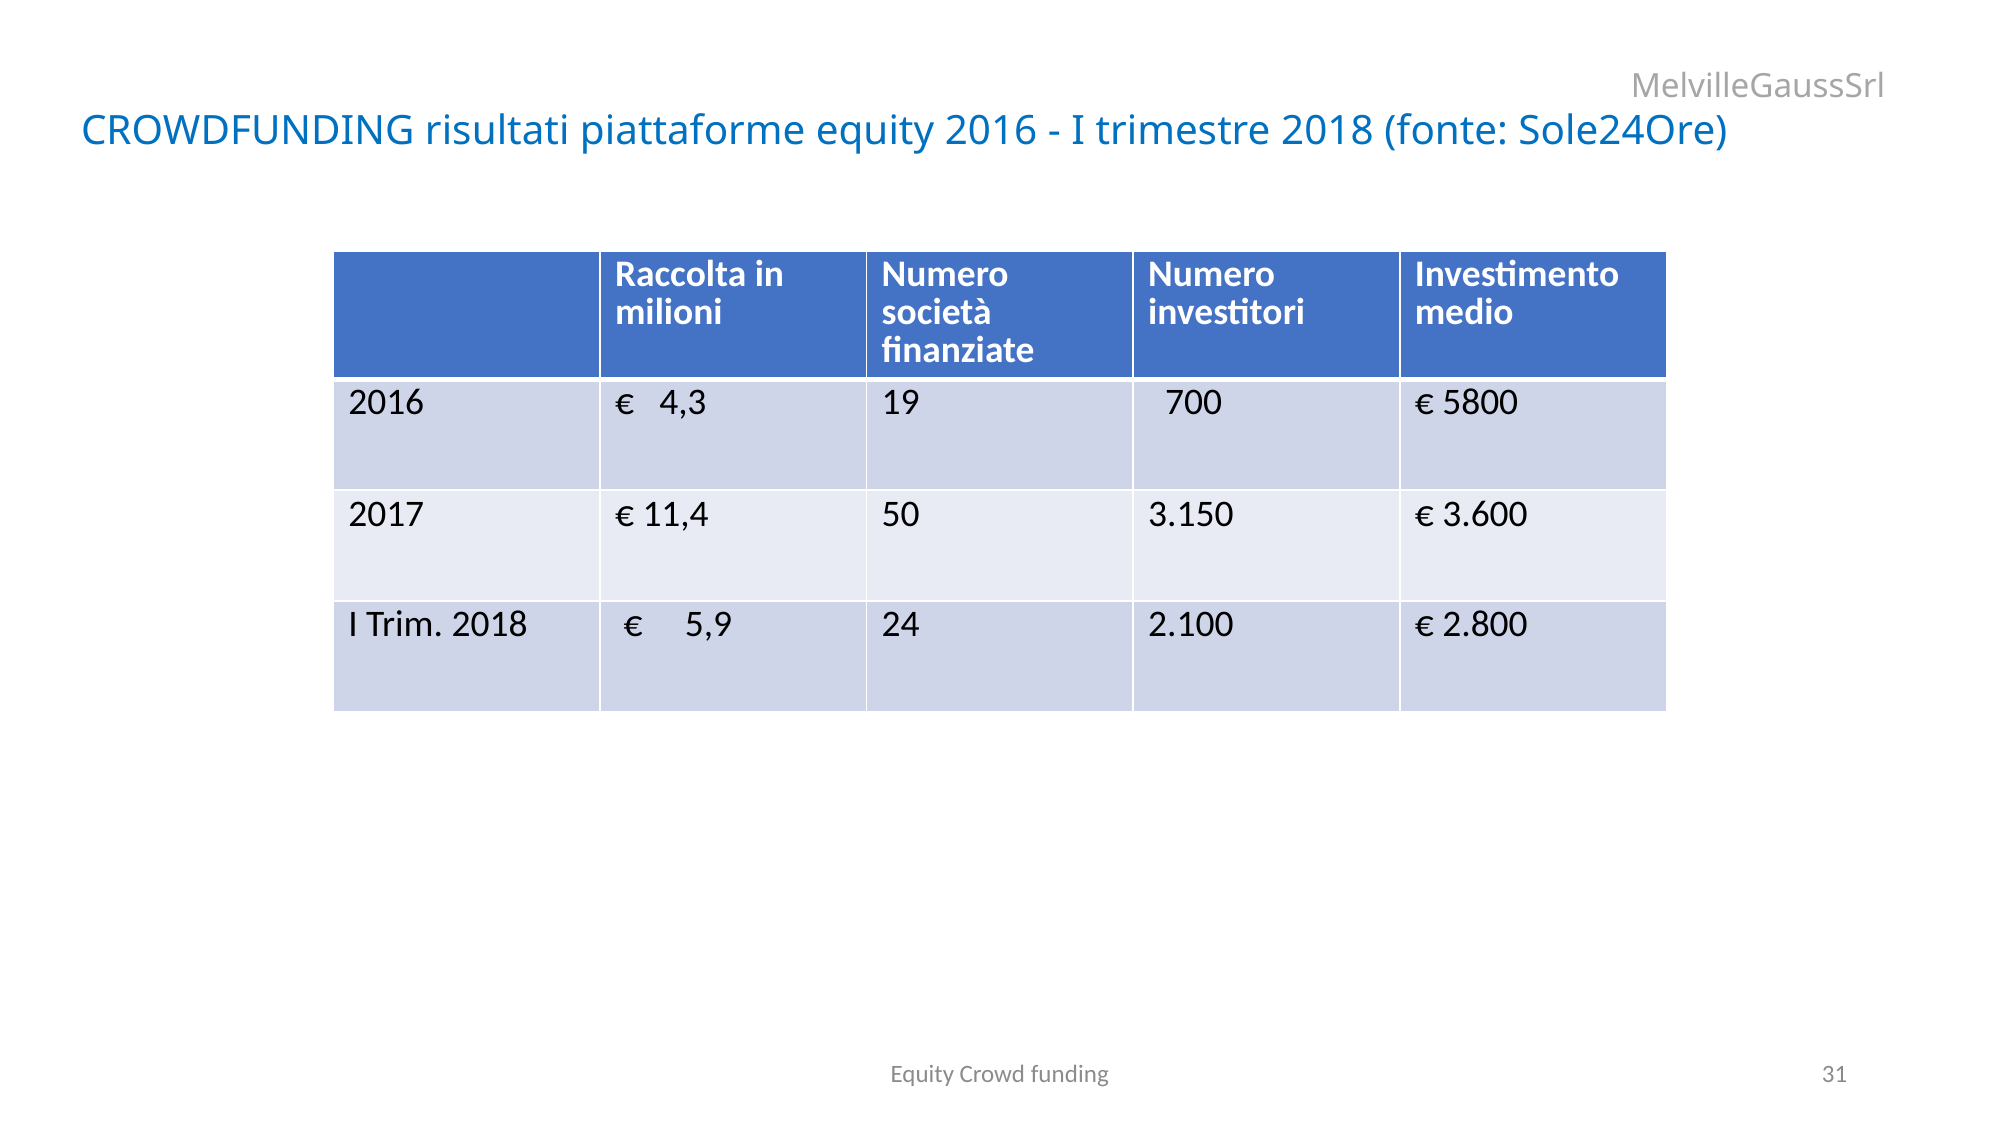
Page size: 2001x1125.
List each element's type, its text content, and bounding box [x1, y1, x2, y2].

table_cell 2016 [334, 382, 599, 489]
table_cell 3.150 [1134, 491, 1399, 600]
table_cell € 2.800 [1401, 602, 1666, 711]
table_header Investimento medio [1401, 252, 1666, 377]
table_header [334, 252, 599, 377]
table_header Numero investitori [1134, 252, 1399, 377]
footer Equity Crowd funding [662, 1042, 1338, 1103]
table_cell 2.100 [1134, 602, 1399, 711]
table_header Raccolta in milioni [601, 252, 866, 377]
table_cell 24 [867, 602, 1132, 711]
table_cell 2017 [334, 491, 599, 600]
table_cell I Trim. 2018 [334, 602, 599, 711]
table_cell € 5,9 [601, 602, 866, 711]
table_cell € 5800 [1401, 382, 1666, 489]
table_header Numero società finanziate [867, 252, 1132, 377]
slide_number 31 [1412, 1042, 1863, 1103]
table_cell € 11,4 [601, 491, 866, 600]
table_cell € 4,3 [601, 382, 866, 489]
text_box CROWDFUNDING risultati piattaforme equity 2016 - I trimestre 2018 (fonte: Sole24Ore) [66, 102, 1792, 201]
table_cell 50 [867, 491, 1132, 600]
table_cell 19 [867, 382, 1132, 489]
table_cell € 3.600 [1401, 491, 1666, 600]
table_cell 700 [1134, 382, 1399, 489]
